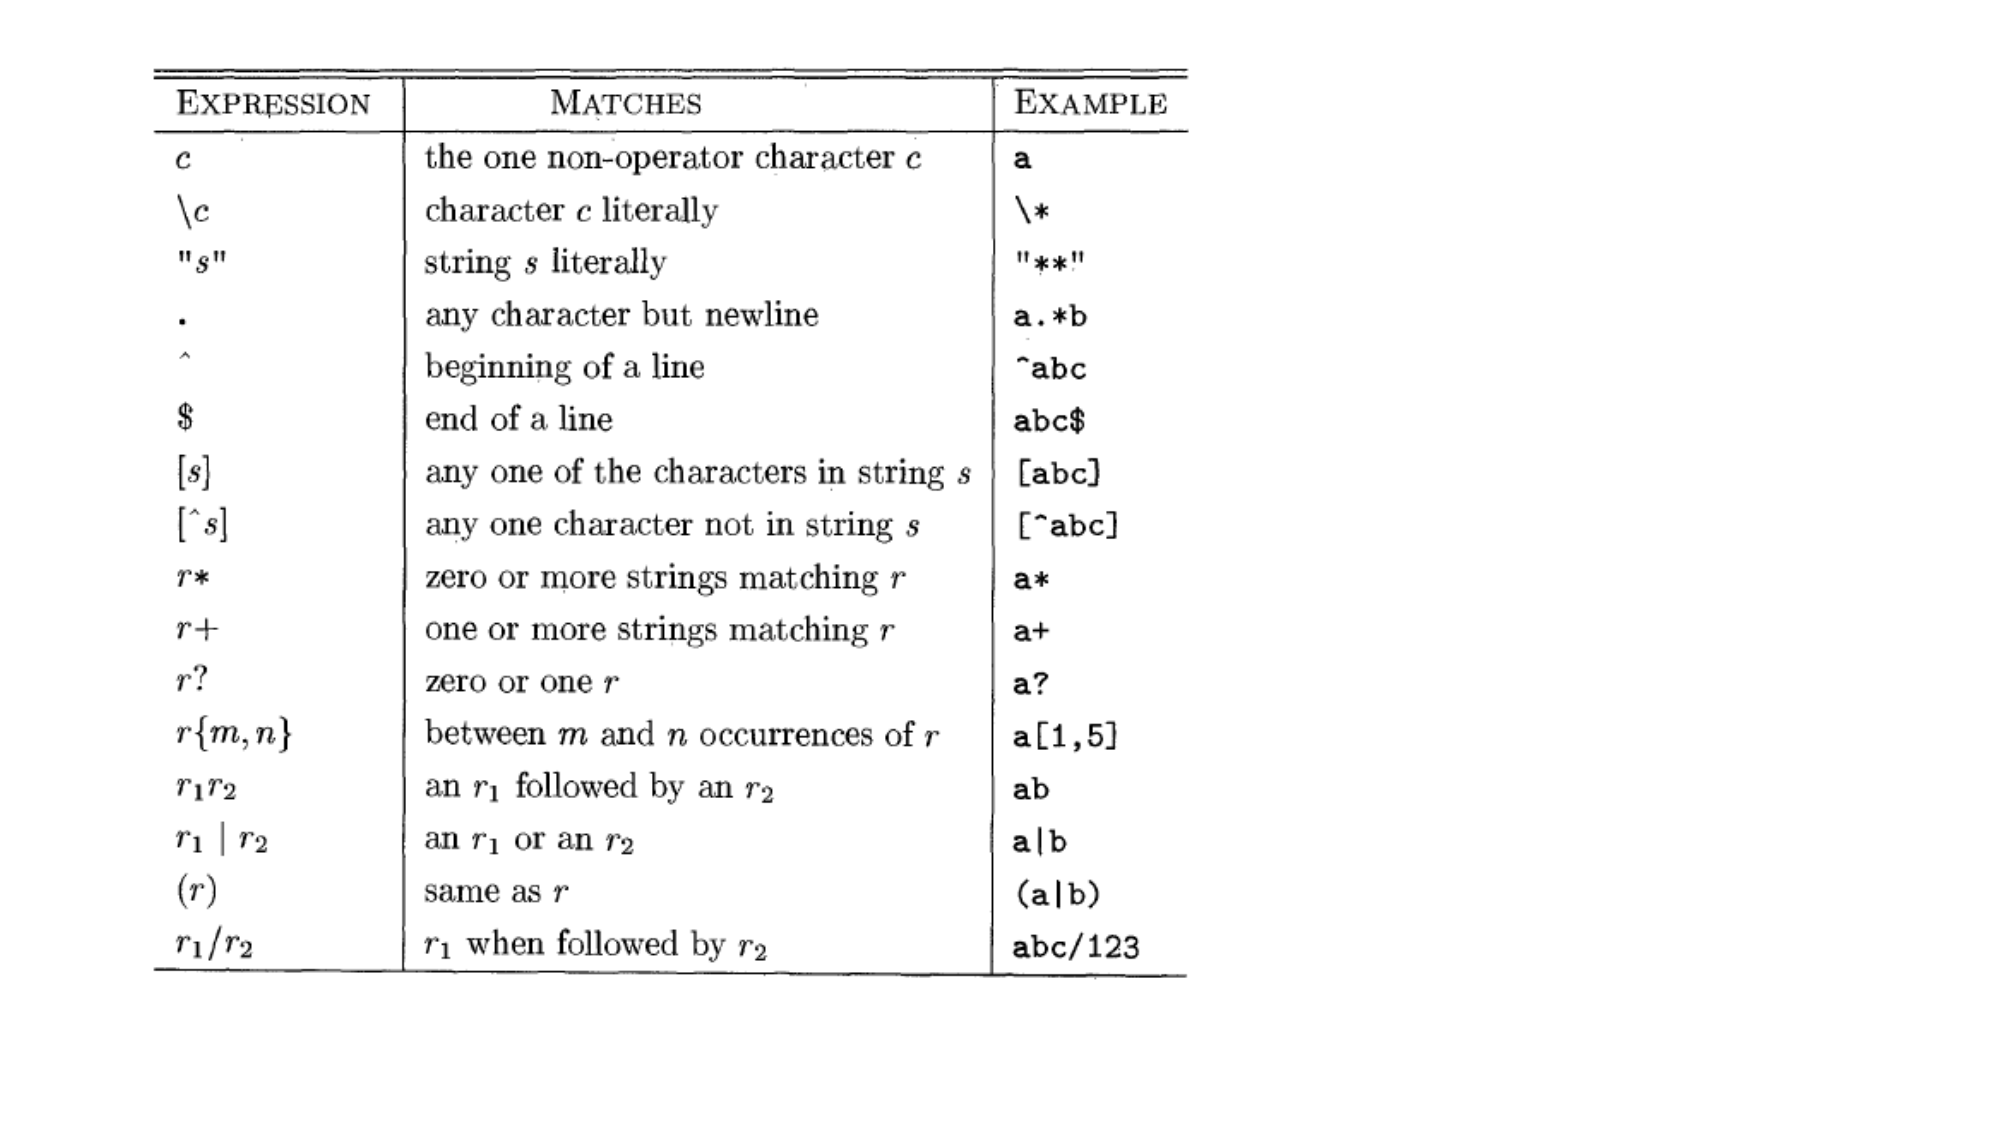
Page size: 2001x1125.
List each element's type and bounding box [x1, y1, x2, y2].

picture [137, 59, 1201, 1014]
